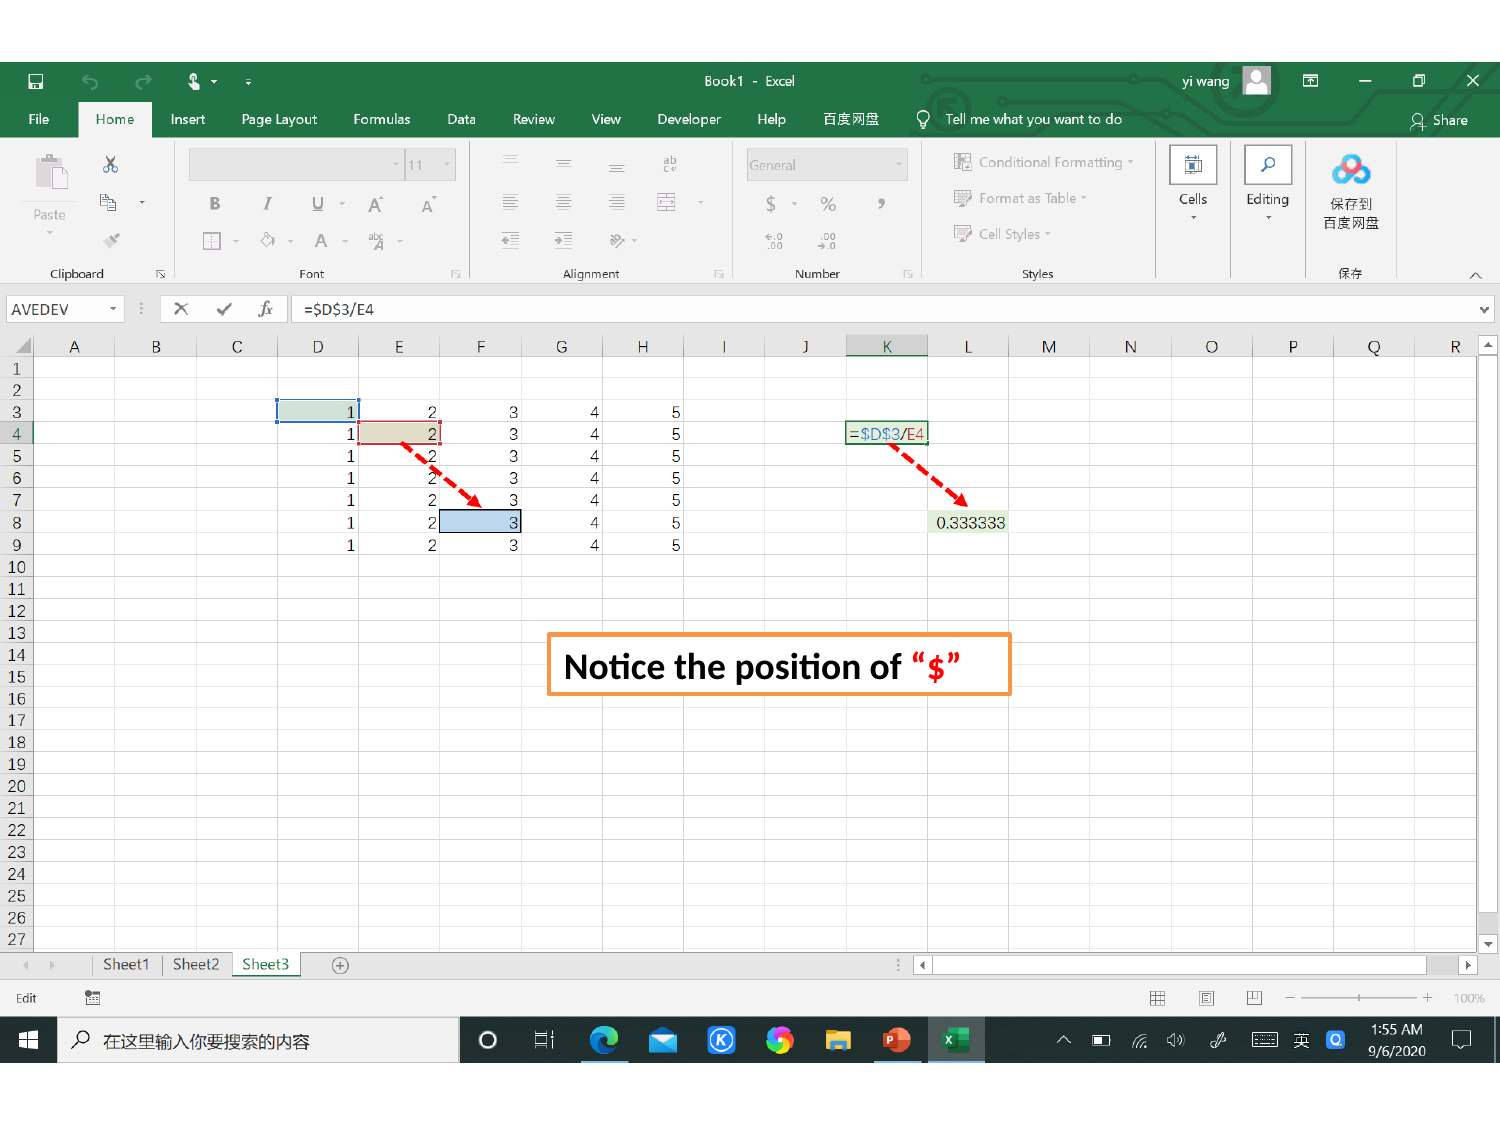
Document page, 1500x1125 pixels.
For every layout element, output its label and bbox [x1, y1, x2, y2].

picture [0, 62, 1500, 1063]
